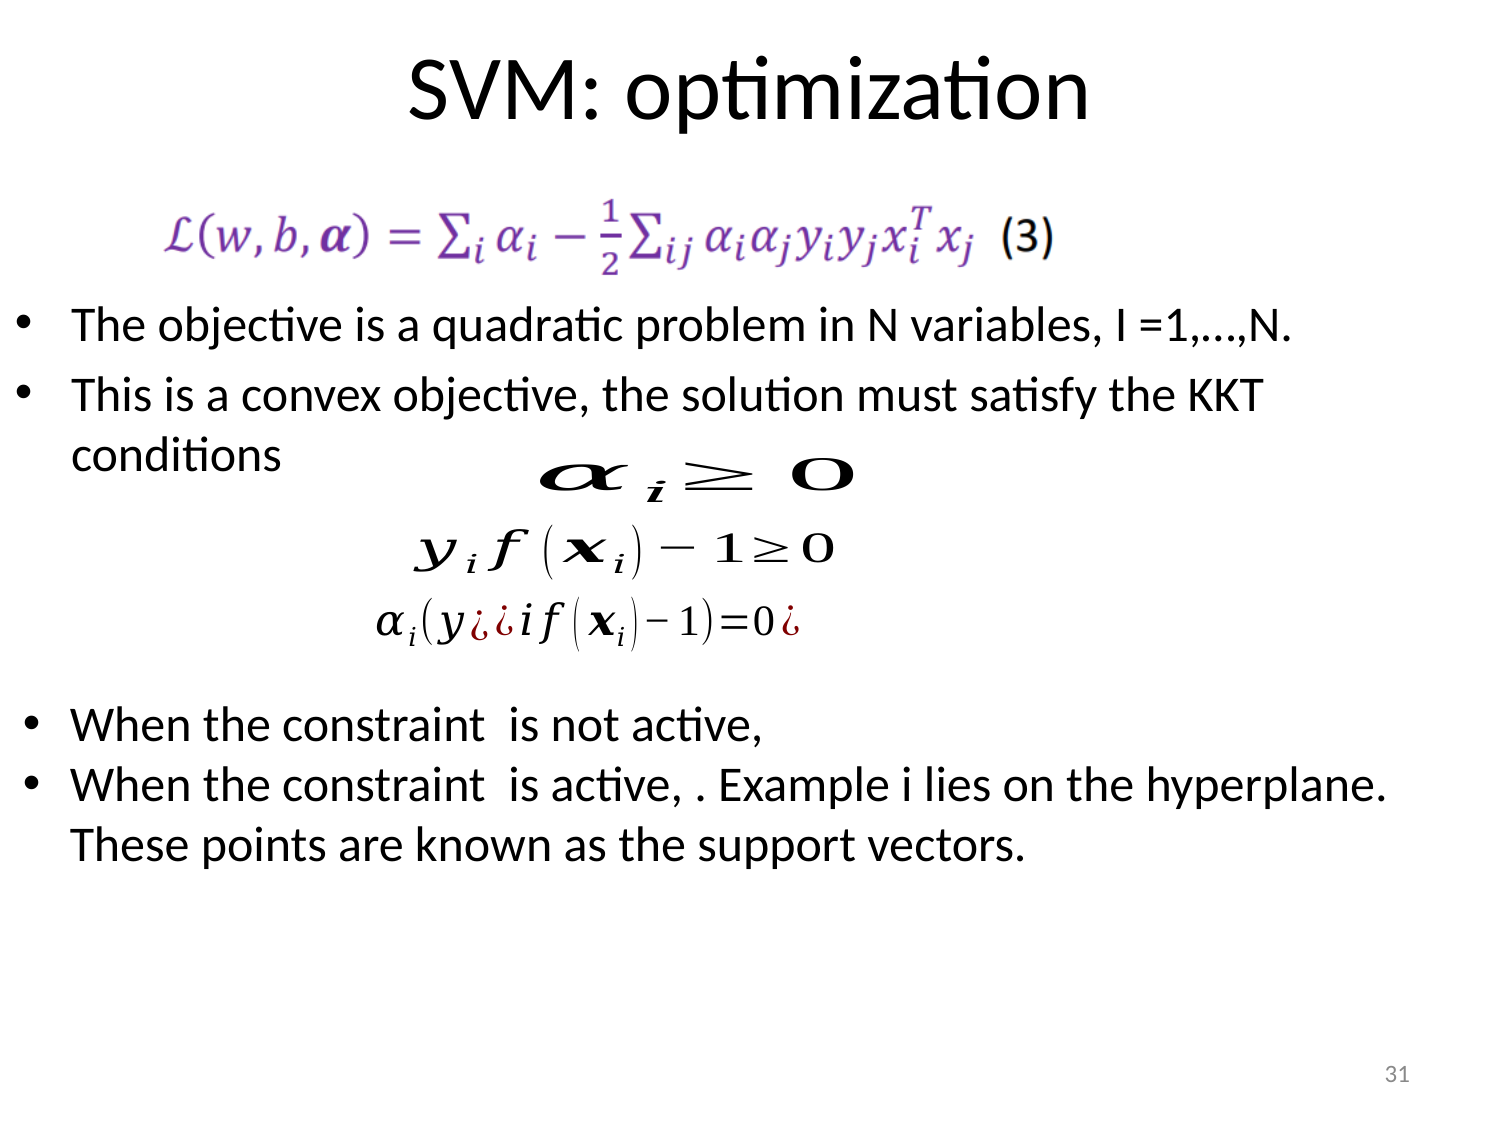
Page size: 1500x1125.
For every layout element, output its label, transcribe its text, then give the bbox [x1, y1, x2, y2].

title SVM: optimization [0, 0, 1500, 167]
picture [17, 193, 1212, 284]
list The objective is a quadratic problem in N variables, I =1,…,N. This is a convex objective, the solution must satisfy the KKT conditions [0, 193, 1500, 1006]
slide_number 31 [1074, 1042, 1425, 1103]
